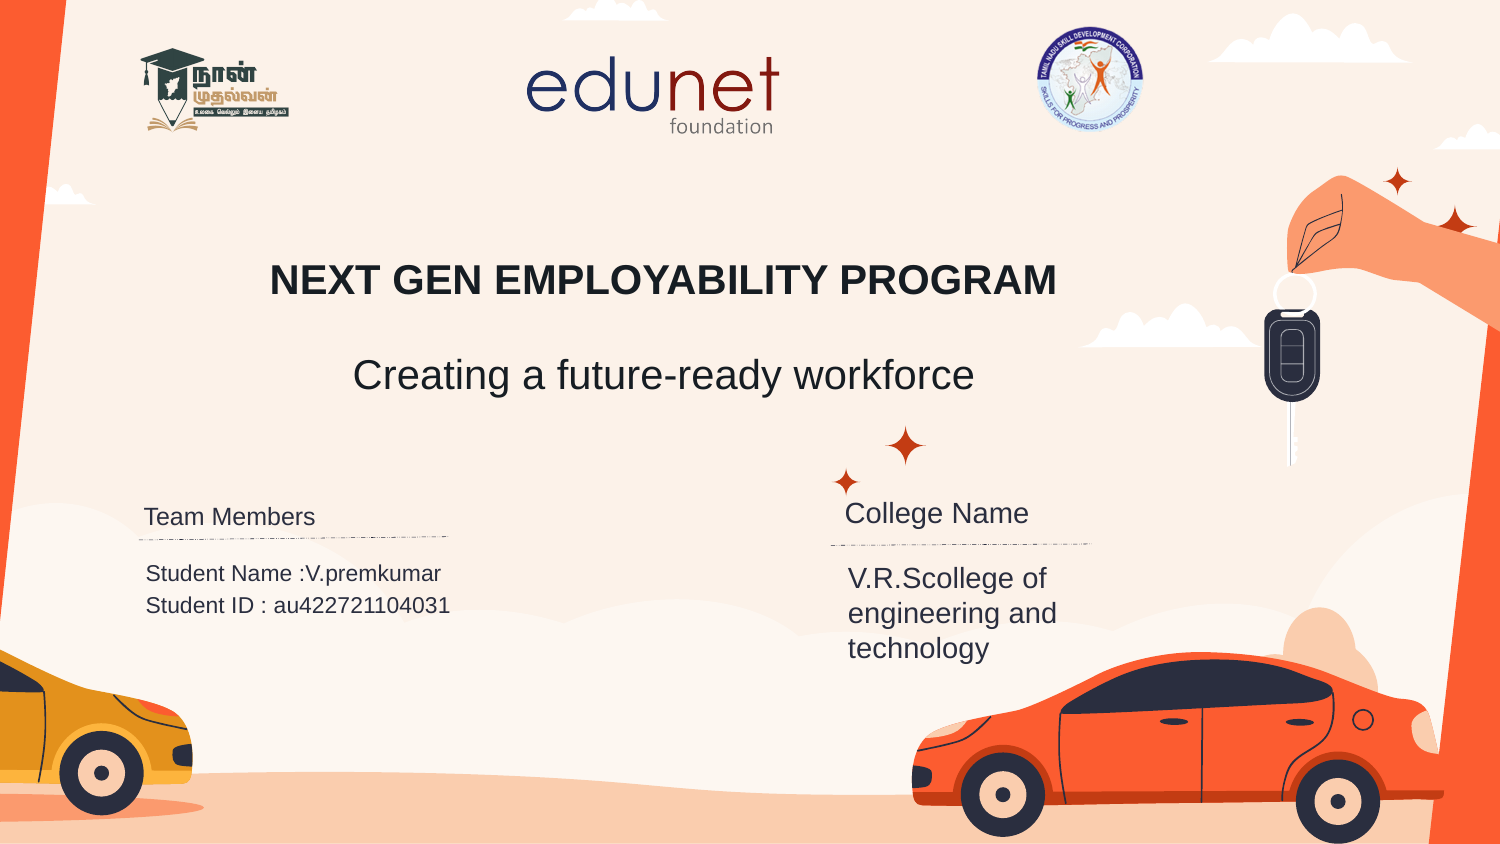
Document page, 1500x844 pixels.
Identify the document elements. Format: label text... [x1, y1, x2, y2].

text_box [138, 536, 449, 541]
text_box Team Members [128, 493, 368, 539]
picture [1034, 23, 1145, 133]
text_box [910, 651, 1450, 844]
text_box [831, 467, 861, 487]
text_box V.R.Scollege of engineering and technology [833, 551, 1153, 672]
text_box Student Name :V.premkumar Student ID : au422721104031 [130, 551, 475, 626]
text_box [1285, 175, 1500, 399]
text_box [885, 425, 927, 466]
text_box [1263, 271, 1321, 468]
text_box College Name [829, 487, 1047, 537]
picture [521, 53, 782, 139]
picture [135, 44, 291, 135]
text_box Creating a future-ready workforce [337, 340, 991, 406]
text_box NEXT GEN EMPLOYABILITY PROGRAM [254, 245, 1119, 310]
